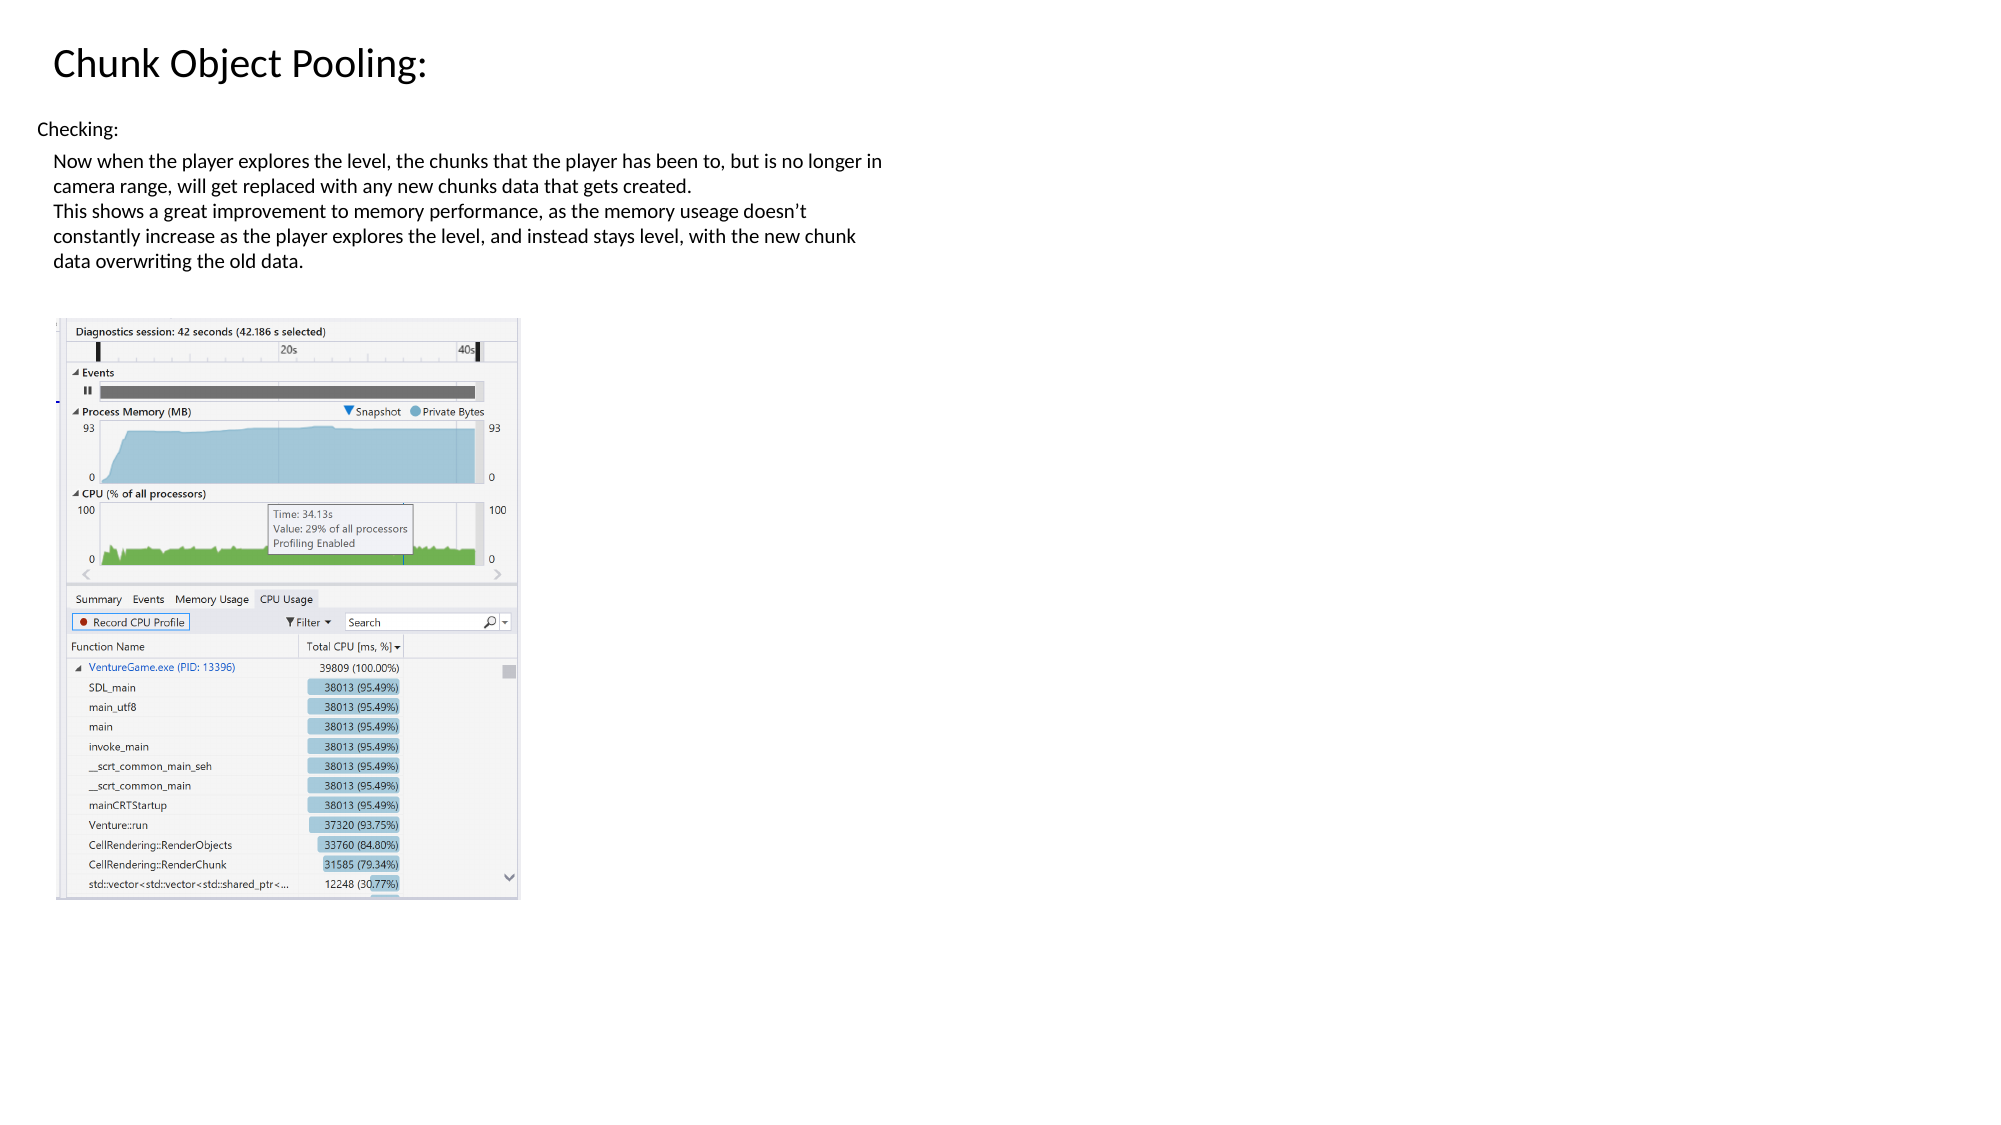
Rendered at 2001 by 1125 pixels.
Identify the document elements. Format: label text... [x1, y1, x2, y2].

text_box Chunk Object Pooling: [38, 28, 444, 94]
text_box Checking: [22, 107, 865, 148]
picture [56, 318, 521, 900]
text_box Now when the player explores the level, the chunks that the player has been to, but is no longer in camera range, will get replaced with any new chunks data that gets created. This shows a great improvement to memory performance, as the memory useage doesn’t constantly increase as the player explores the level, and instead stays level, with the new chunk data overwriting the old data. [38, 140, 899, 281]
